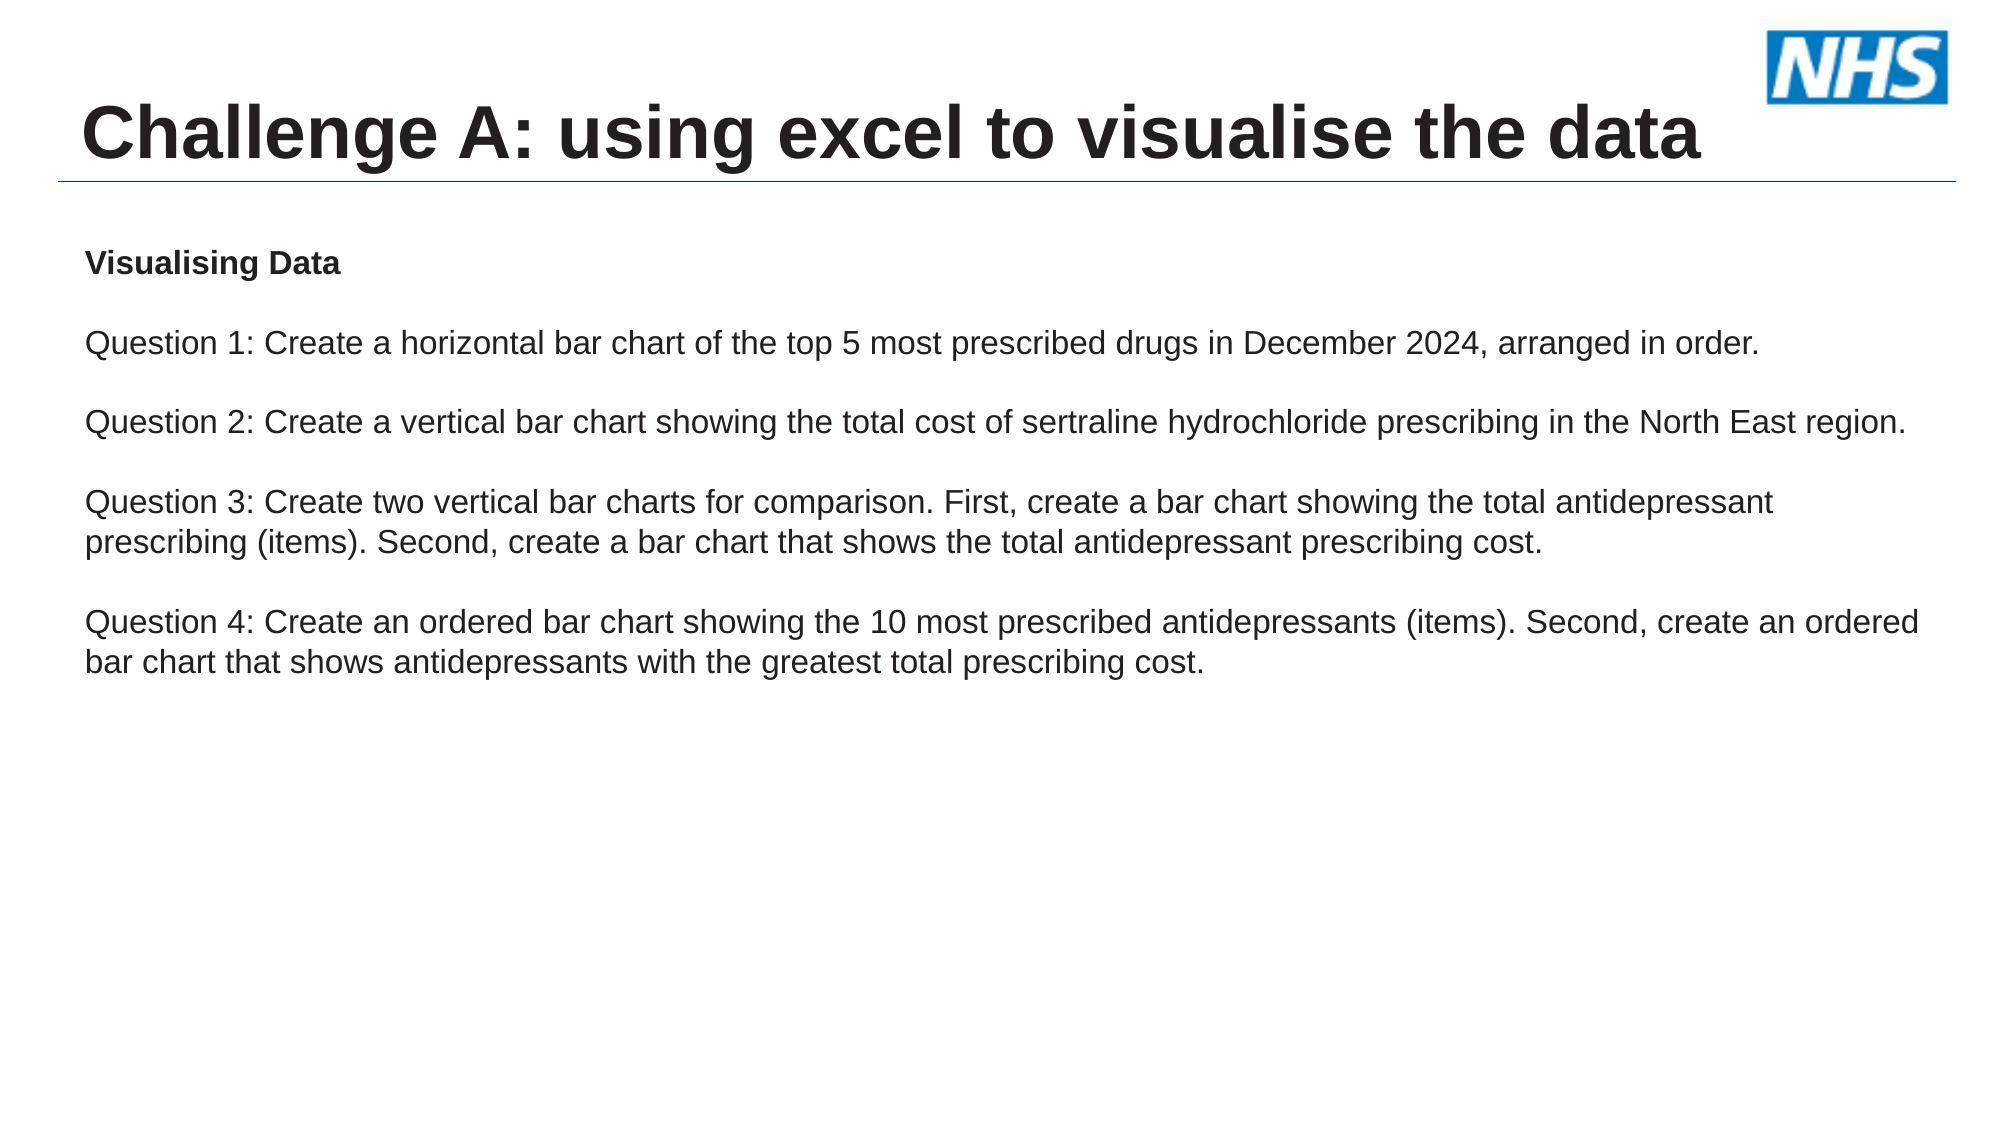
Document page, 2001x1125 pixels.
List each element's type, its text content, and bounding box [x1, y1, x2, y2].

text_box Challenge A: using excel to visualise the data [66, 76, 1740, 181]
picture [1759, 29, 1957, 107]
text_box Visualising Data Question 1: Create a horizontal bar chart of the top 5 most prescribed drugs in December 2024, arranged in order. Question 2: Create a vertical bar chart showing the total cost of sertraline hydrochloride prescribing in the North East region. Question 3: Create two vertical bar charts for comparison. First, create a bar chart showing the total antidepressant prescribing (items). Second, create a bar chart that shows the total antidepressant prescribing cost. Question 4: Create an ordered bar chart showing the 10 most prescribed antidepressants (items). Second, create an ordered bar chart that shows antidepressants with the greatest total prescribing cost. [70, 233, 1957, 808]
